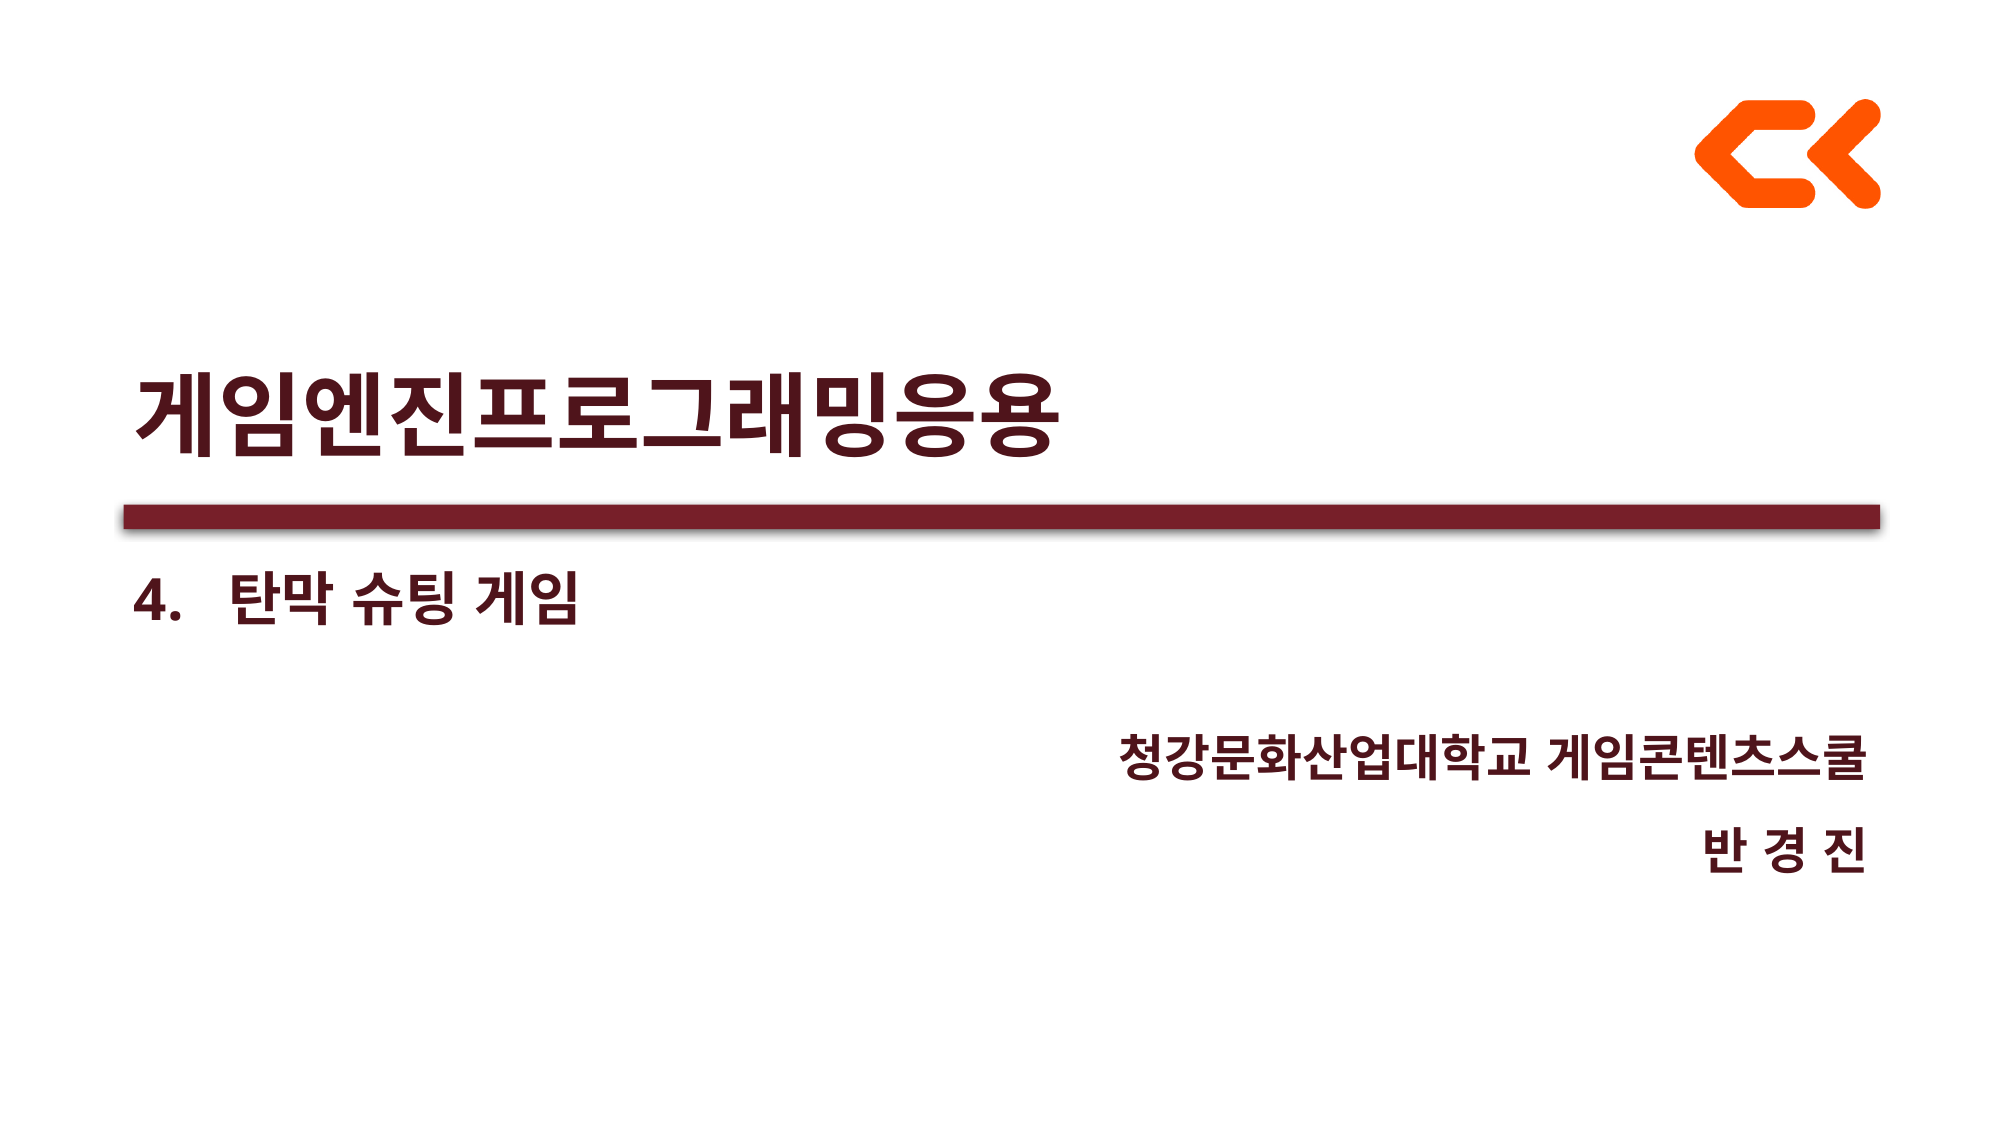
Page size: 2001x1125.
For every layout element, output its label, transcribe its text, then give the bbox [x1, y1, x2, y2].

picture [1694, 99, 1881, 209]
title 게임엔진프로그래밍응용 [119, 363, 1106, 492]
text_box 반 경 진 [982, 794, 1884, 888]
list 청강문화산업대학교 게임콘텐츠스쿨 [1017, 700, 1884, 794]
list 4. 탄막 슈팅 게임 [119, 562, 738, 636]
